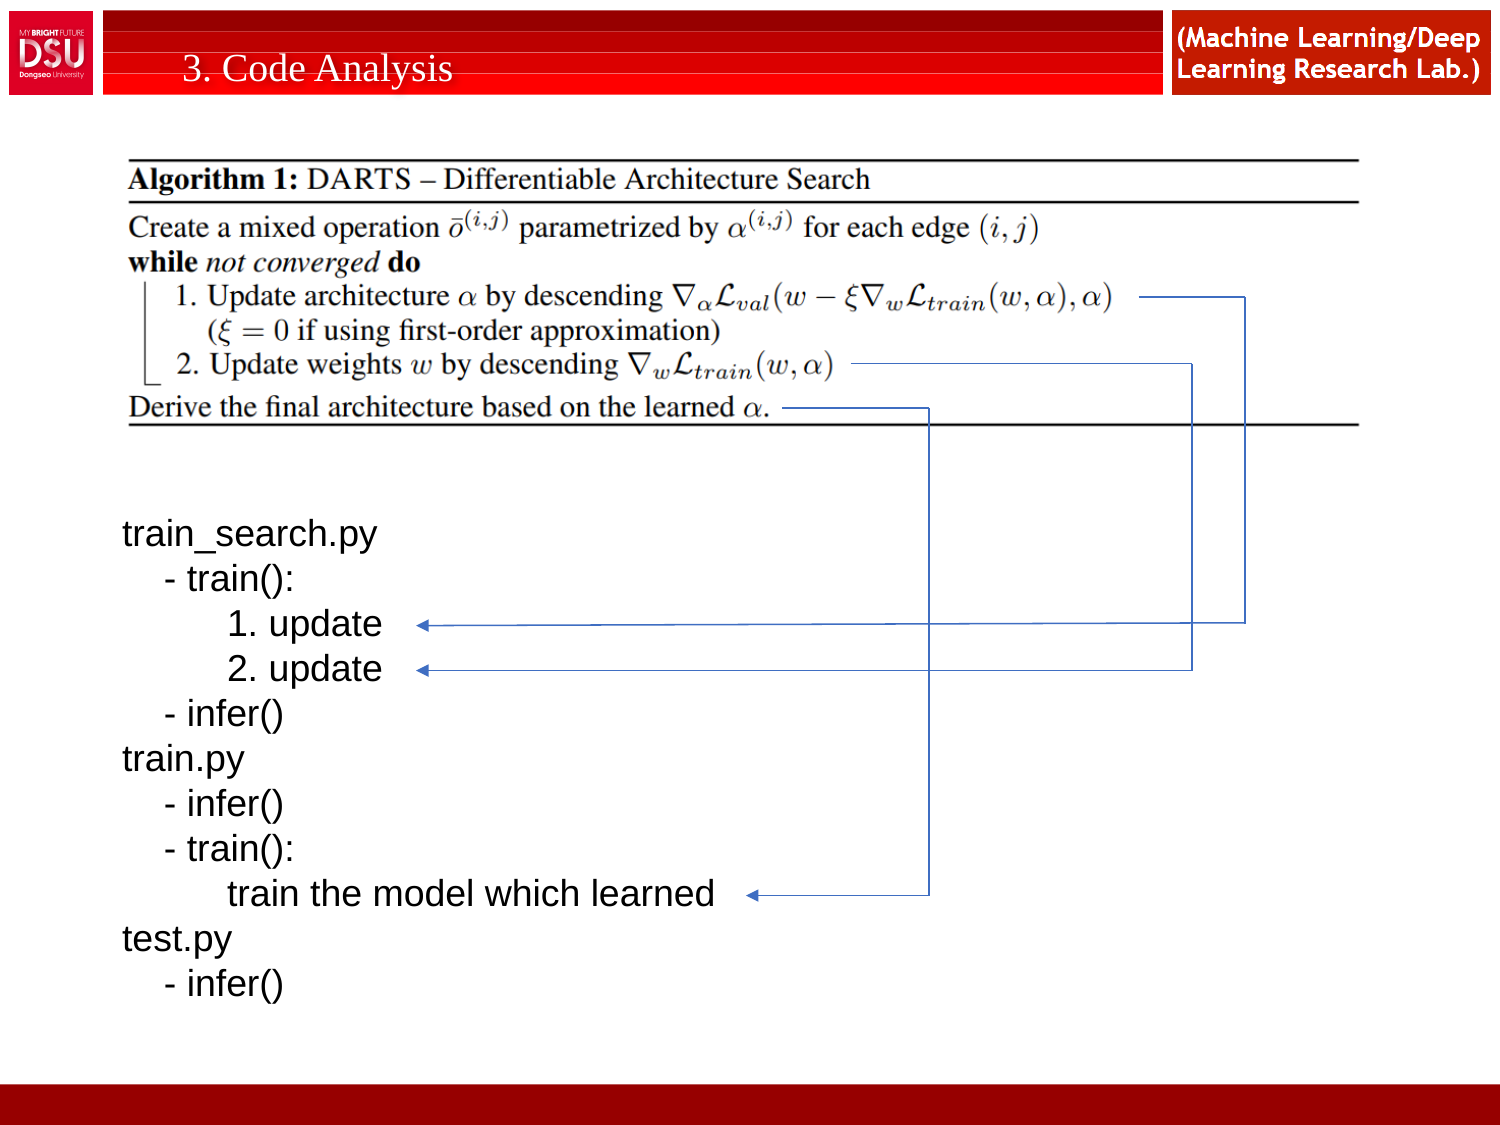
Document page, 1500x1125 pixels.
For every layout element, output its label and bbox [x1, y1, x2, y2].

text_box [934, 622, 1187, 626]
picture [114, 144, 1385, 442]
text_box [1196, 622, 1246, 626]
text_box [0, 1082, 1500, 1125]
text_box [0, 2, 1500, 96]
text_box [415, 622, 924, 626]
